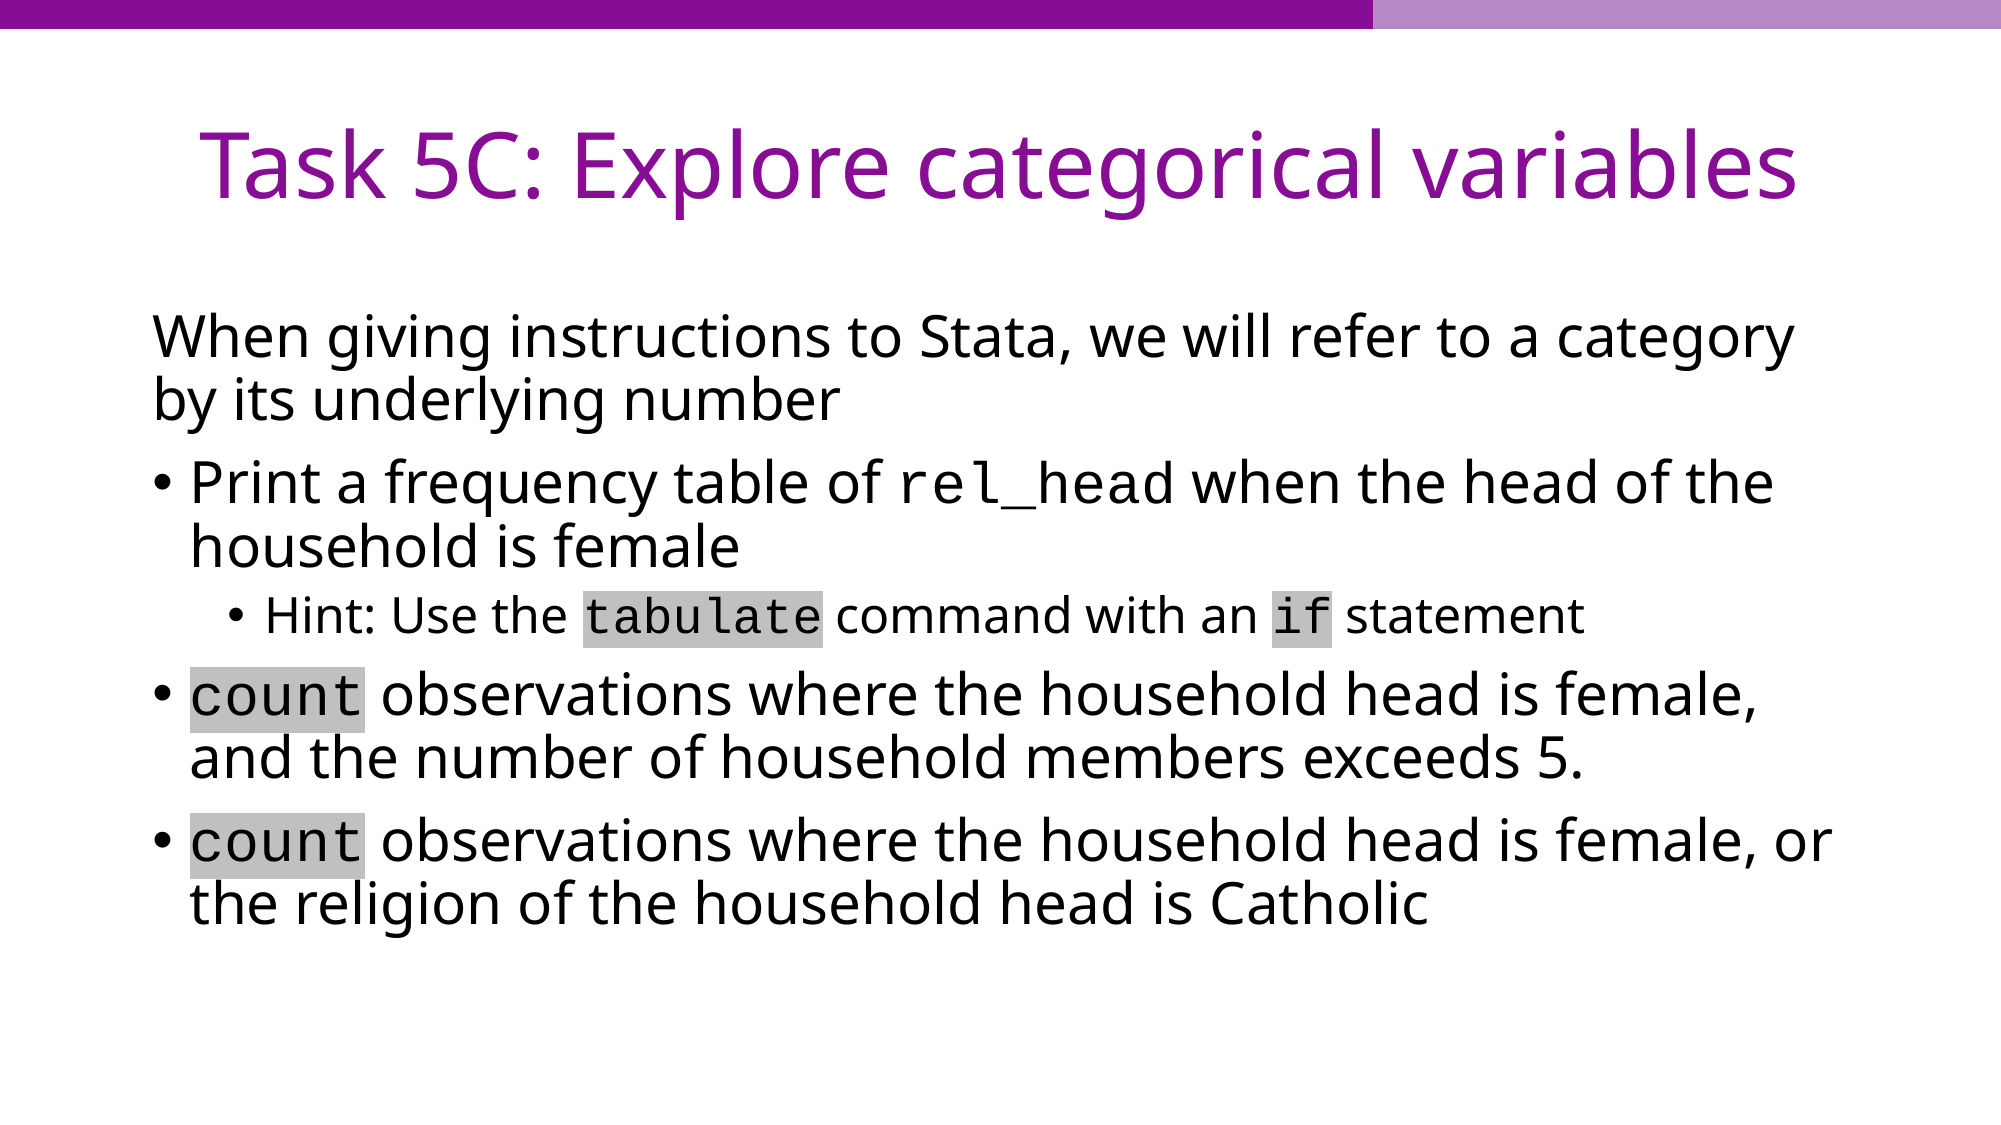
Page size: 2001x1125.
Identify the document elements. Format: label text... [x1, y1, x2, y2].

title Task 5C: Explore categorical variables [137, 59, 1863, 278]
list When giving instructions to Stata, we will refer to a category by its underlying number Print a frequency table of rel_head when the head of the household is female Hint: Use the tabulate command with an if statement count observations where the household head is female, and the number of household members exceeds 5. count observations where the household head is female, or the religion of the household head is Catholic [137, 299, 1863, 1014]
